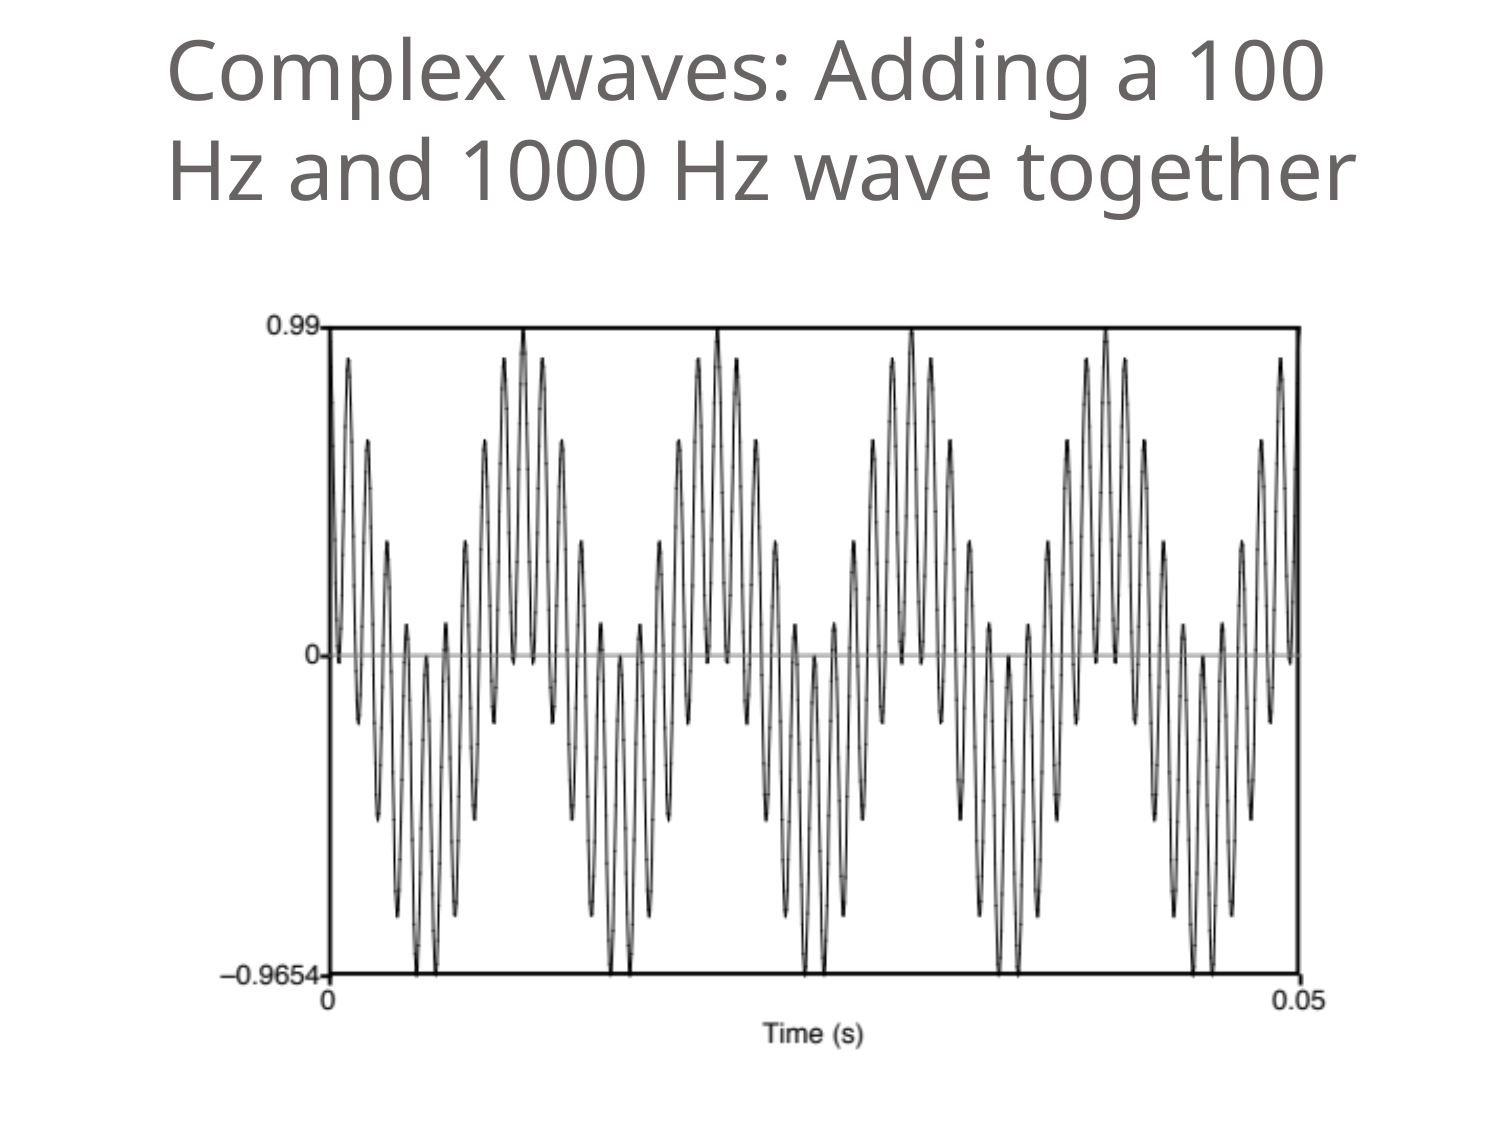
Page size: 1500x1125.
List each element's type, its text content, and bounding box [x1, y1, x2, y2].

picture [212, 249, 1413, 1051]
title Complex waves: Adding a 100 Hz and 1000 Hz wave together [149, 44, 1426, 233]
